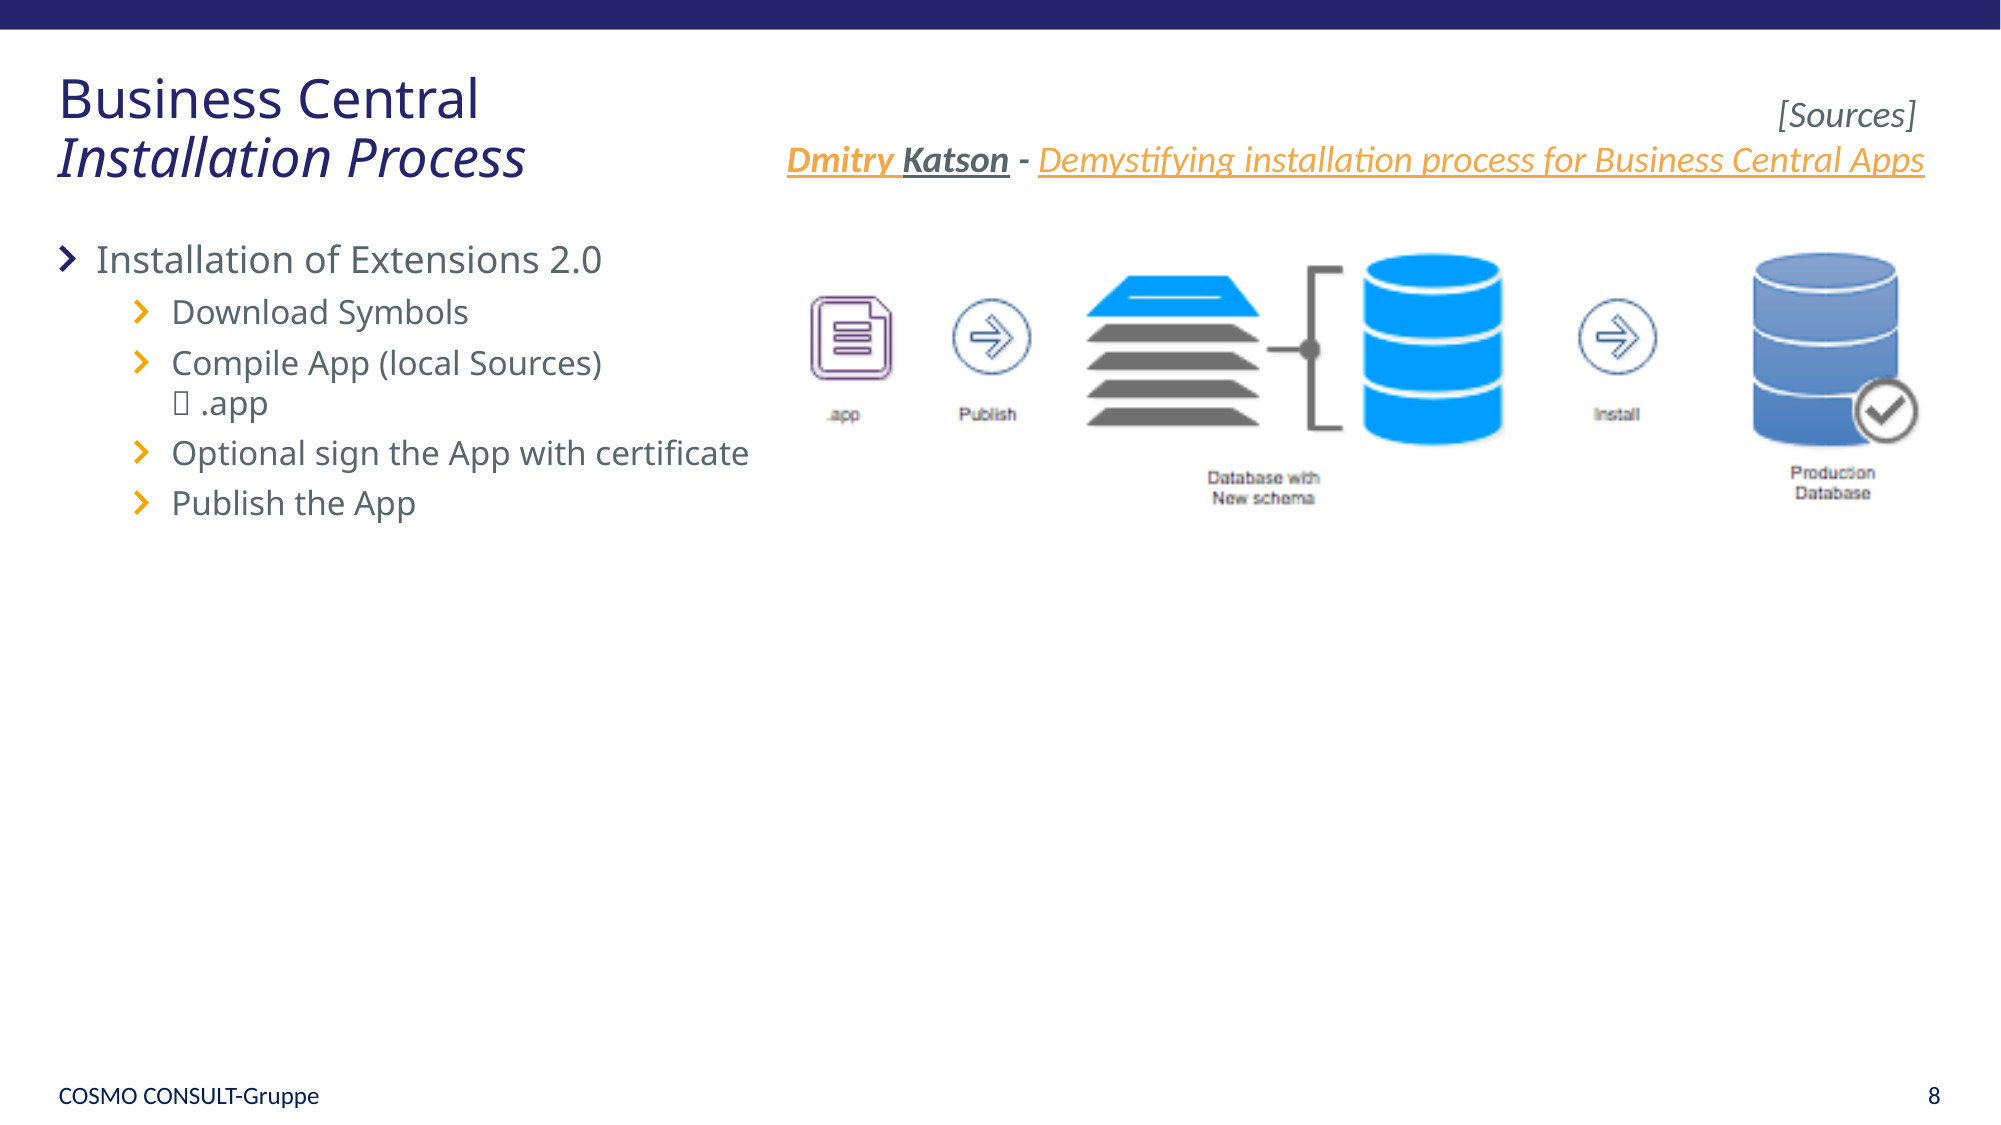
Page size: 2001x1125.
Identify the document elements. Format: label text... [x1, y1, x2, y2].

picture [134, 440, 149, 464]
picture [781, 236, 2000, 533]
title Business Central Installation Process [59, 59, 1940, 189]
picture [134, 299, 149, 324]
list Installation of Extensions 2.0 Download Symbols Compile App (local Sources)  .app Optional sign the App with certificate Publish the App [58, 235, 1941, 1040]
picture [134, 350, 149, 374]
text_box [Sources] Dmitry Katson - Demystifying installation process for Business Central Apps [606, 82, 1940, 188]
picture [59, 245, 76, 272]
picture [134, 490, 149, 515]
